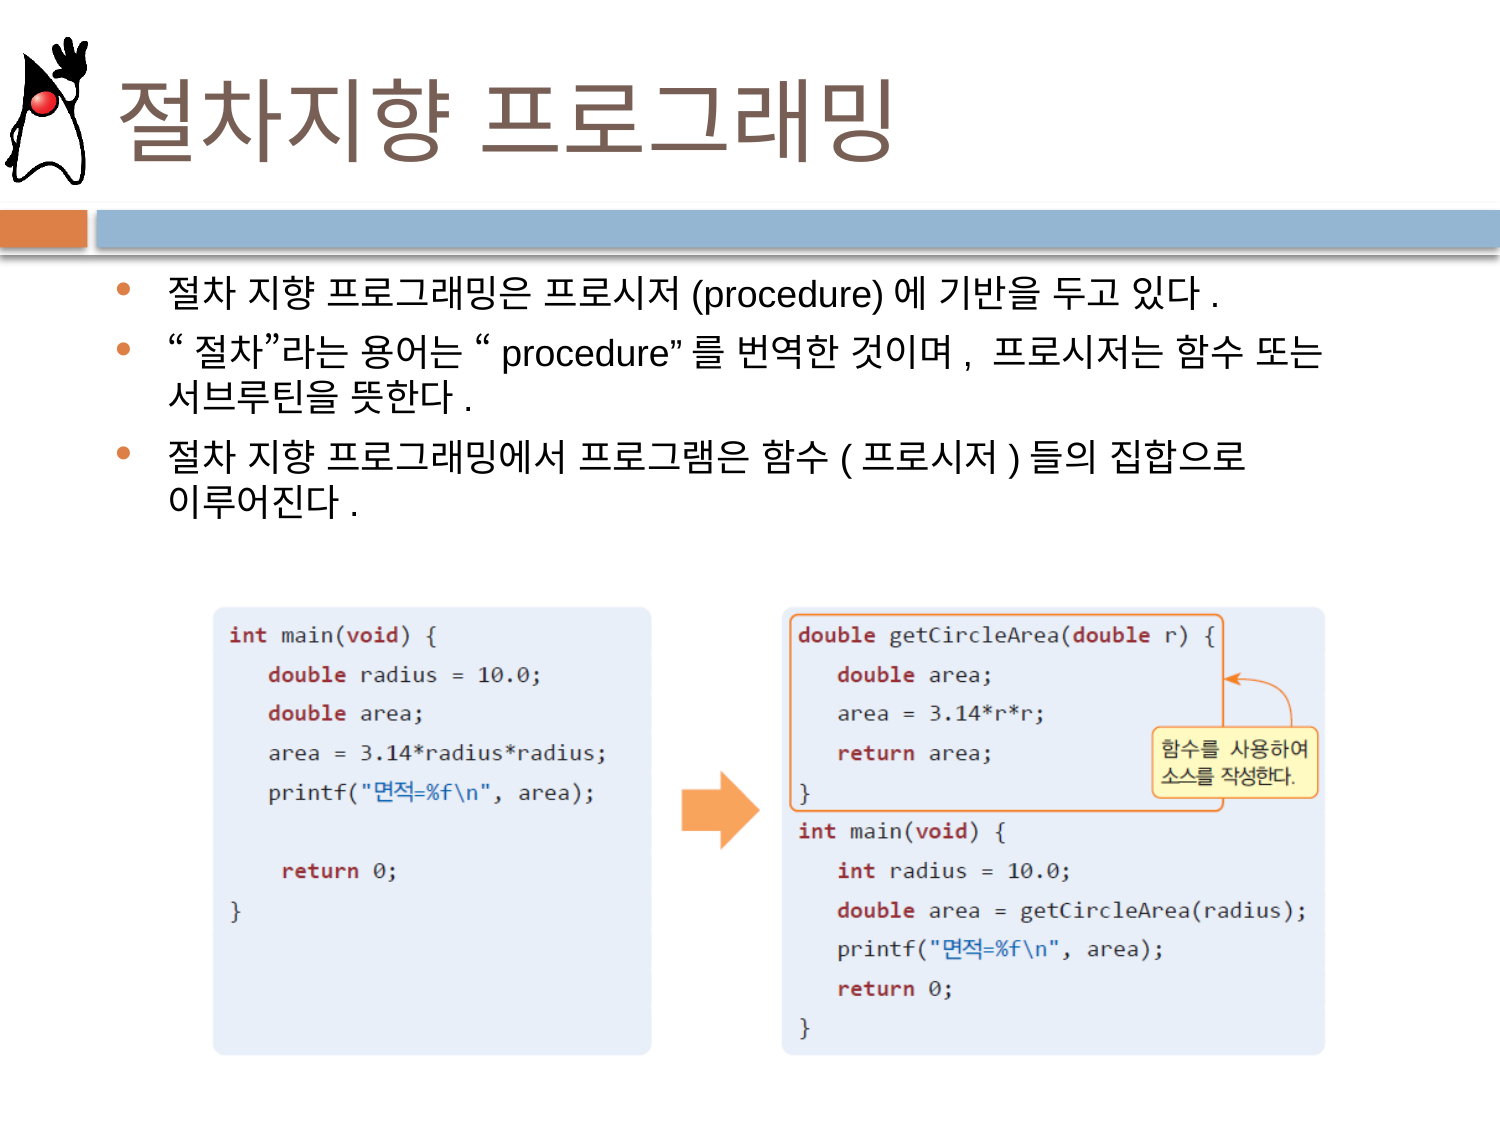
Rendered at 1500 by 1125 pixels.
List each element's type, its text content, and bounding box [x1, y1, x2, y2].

list 절차 지향 프로그래밍은 프로시저(procedure)에 기반을 두고 있다. “절차”라는 용어는 “procedure”를 번역한 것이며, 프로시저는 함수 또는 서브루틴을 뜻한다. 절차 지향 프로그래밍에서 프로그램은 함수(프로시저)들의 집합으로 이루어진다. [100, 262, 1438, 1000]
title 절차지향 프로그래밍 [100, 37, 1438, 200]
picture [5, 37, 88, 185]
picture [196, 588, 1342, 1063]
